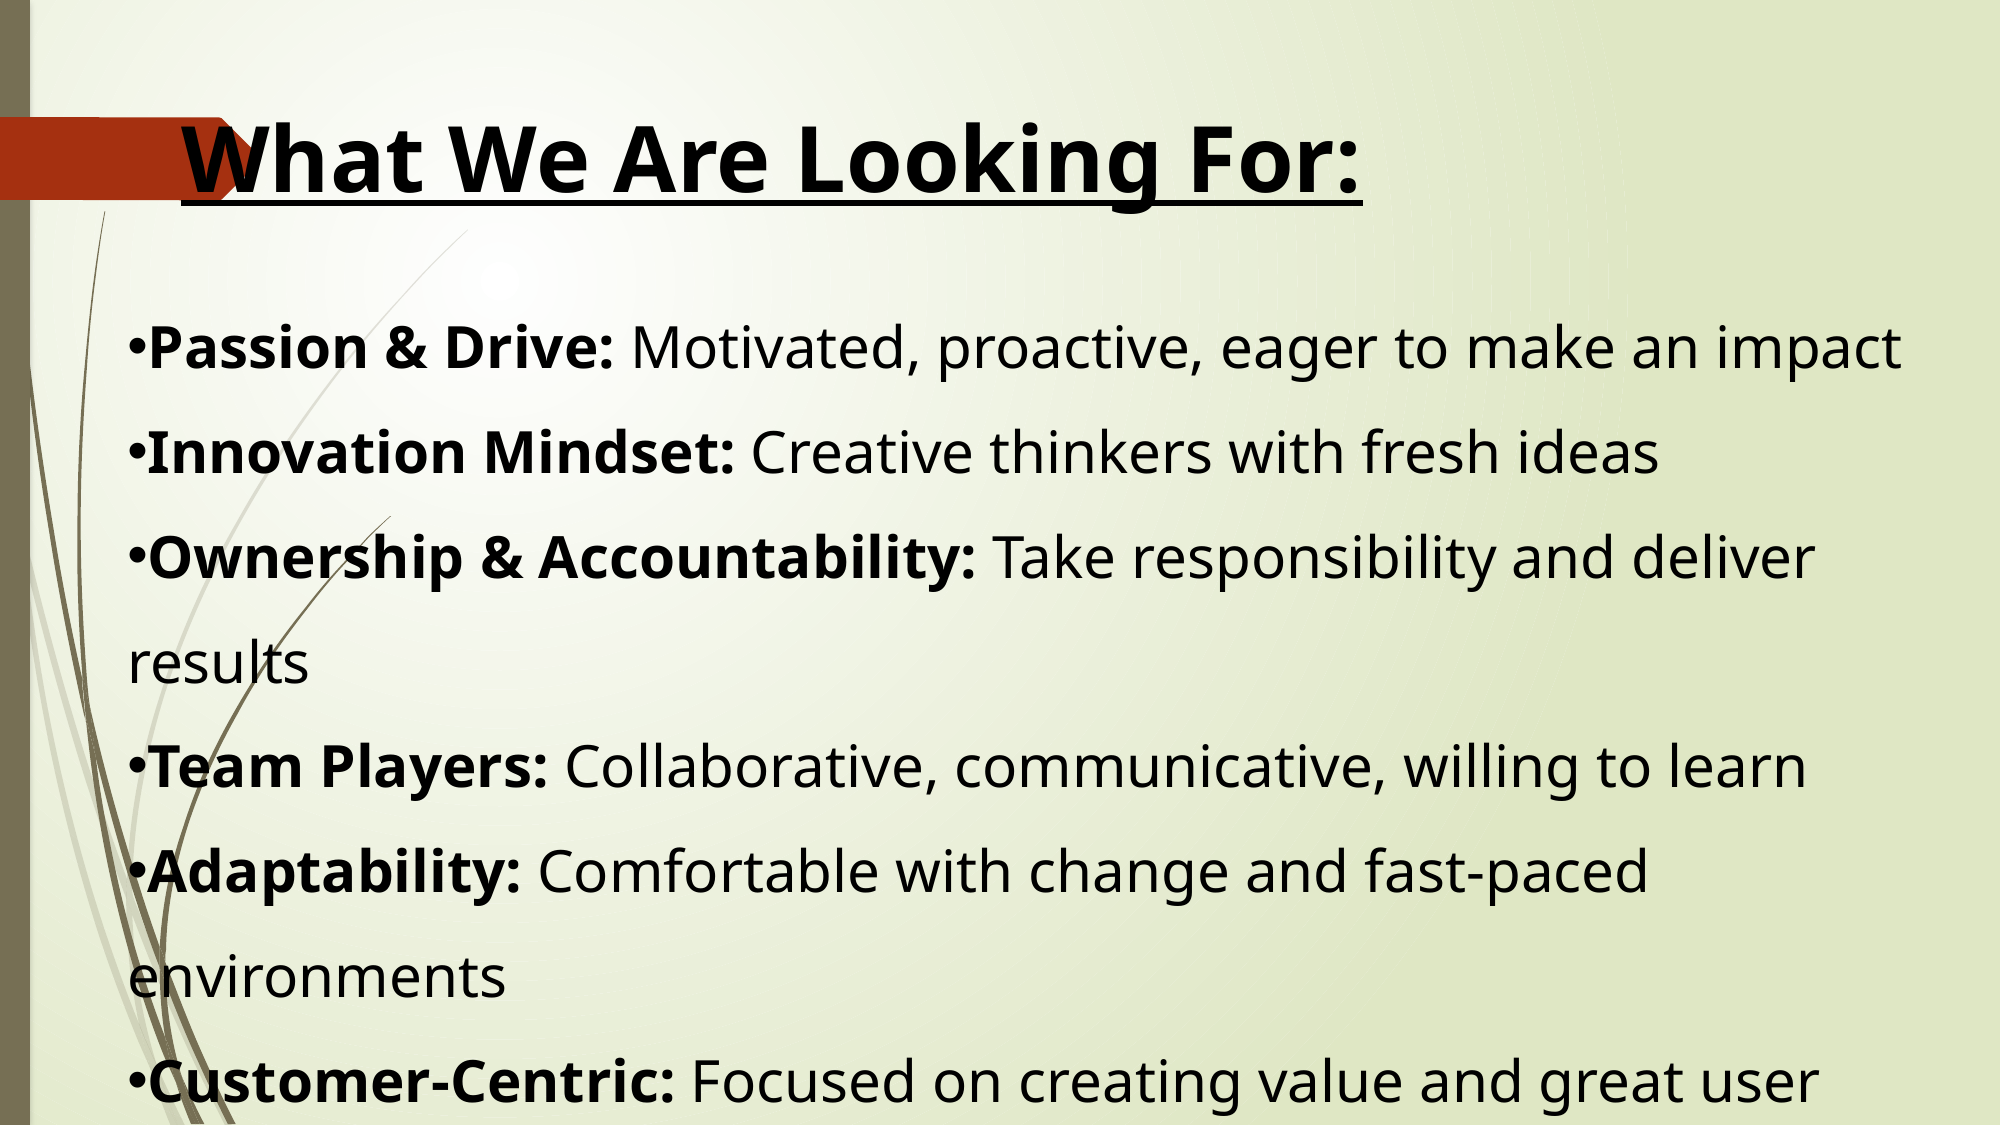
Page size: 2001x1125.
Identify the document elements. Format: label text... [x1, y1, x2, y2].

text_box What We Are Looking For: [166, 93, 1378, 219]
text_box Passion & Drive: Motivated, proactive, eager to make an impact Innovation Mindset: Creative thinkers with fresh ideas Ownership & Accountability: Take responsibility and deliver results Team Players: Collaborative, communicative, willing to learn Adaptability: Comfortable with change and fast-paced environments Customer-Centric: Focused on creating value and great user experiences [112, 267, 1930, 1125]
